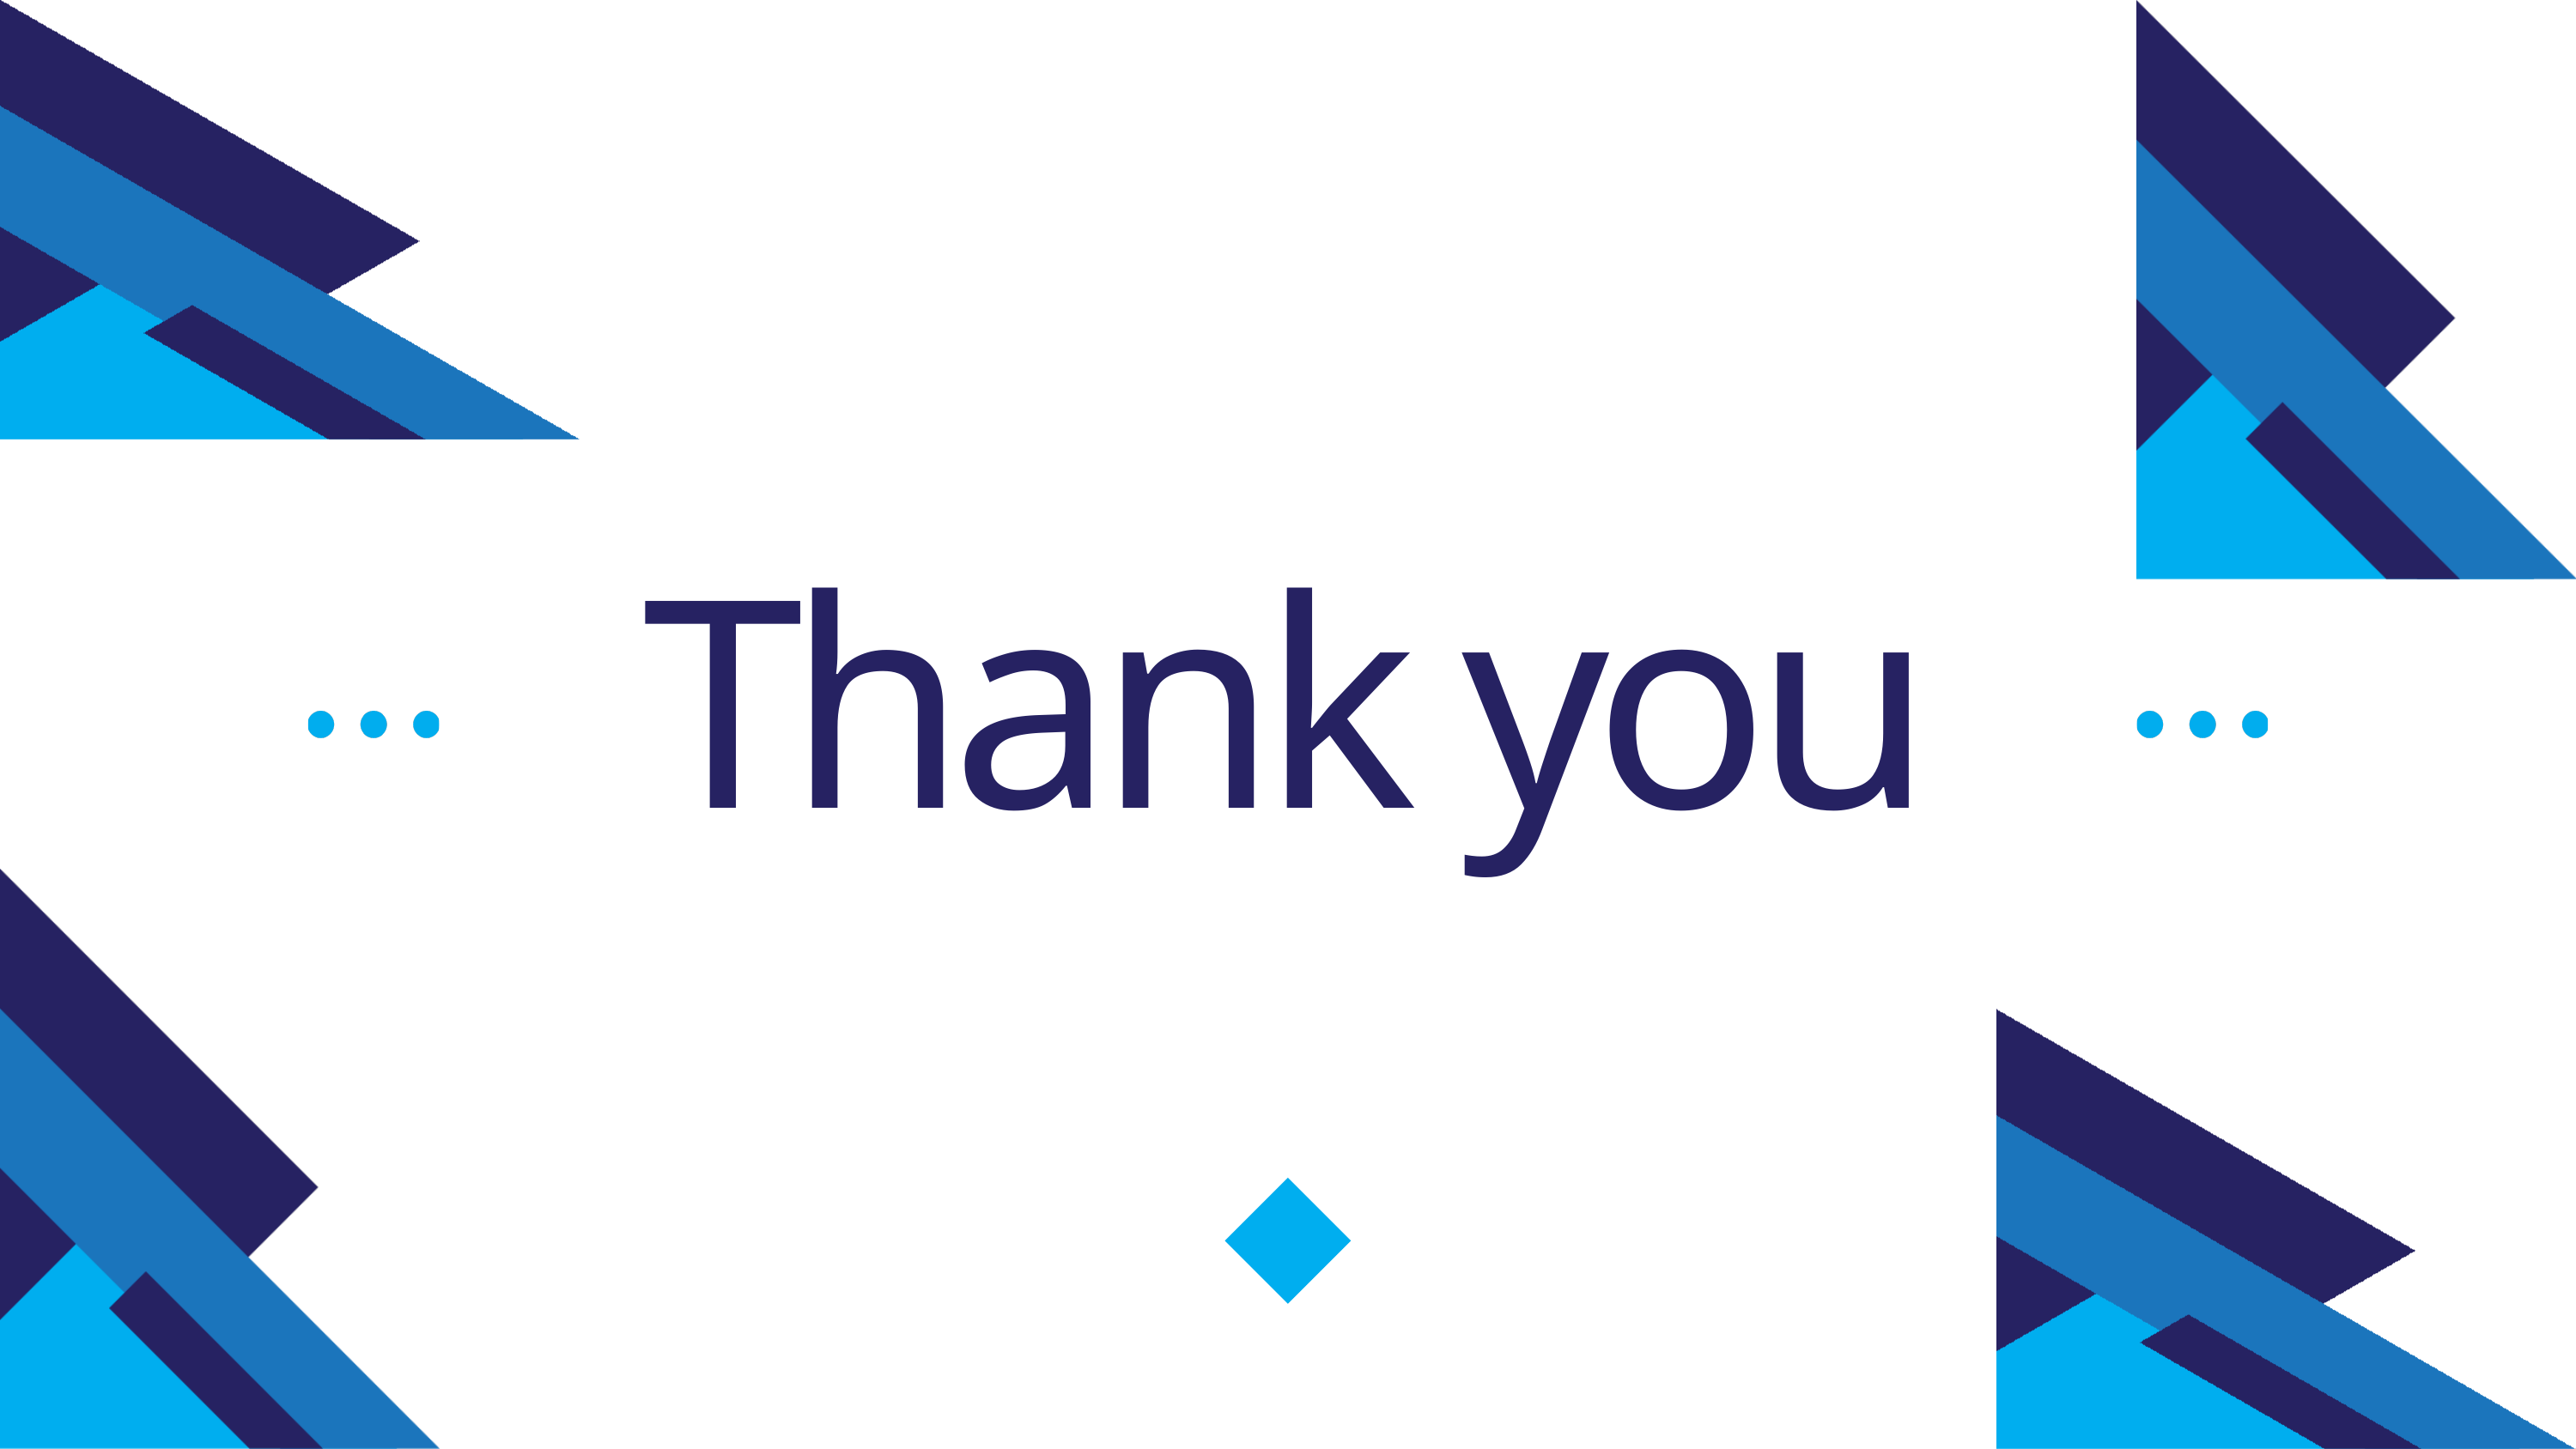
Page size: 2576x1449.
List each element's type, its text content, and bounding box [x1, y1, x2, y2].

text_box [2136, 0, 2576, 580]
text_box [2136, 711, 2269, 738]
text_box [1996, 1009, 2576, 1449]
text_box Thank you [502, 643, 2074, 867]
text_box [1242, 1196, 1334, 1286]
text_box [0, 869, 440, 1449]
text_box [307, 711, 440, 738]
text_box [0, 0, 580, 440]
